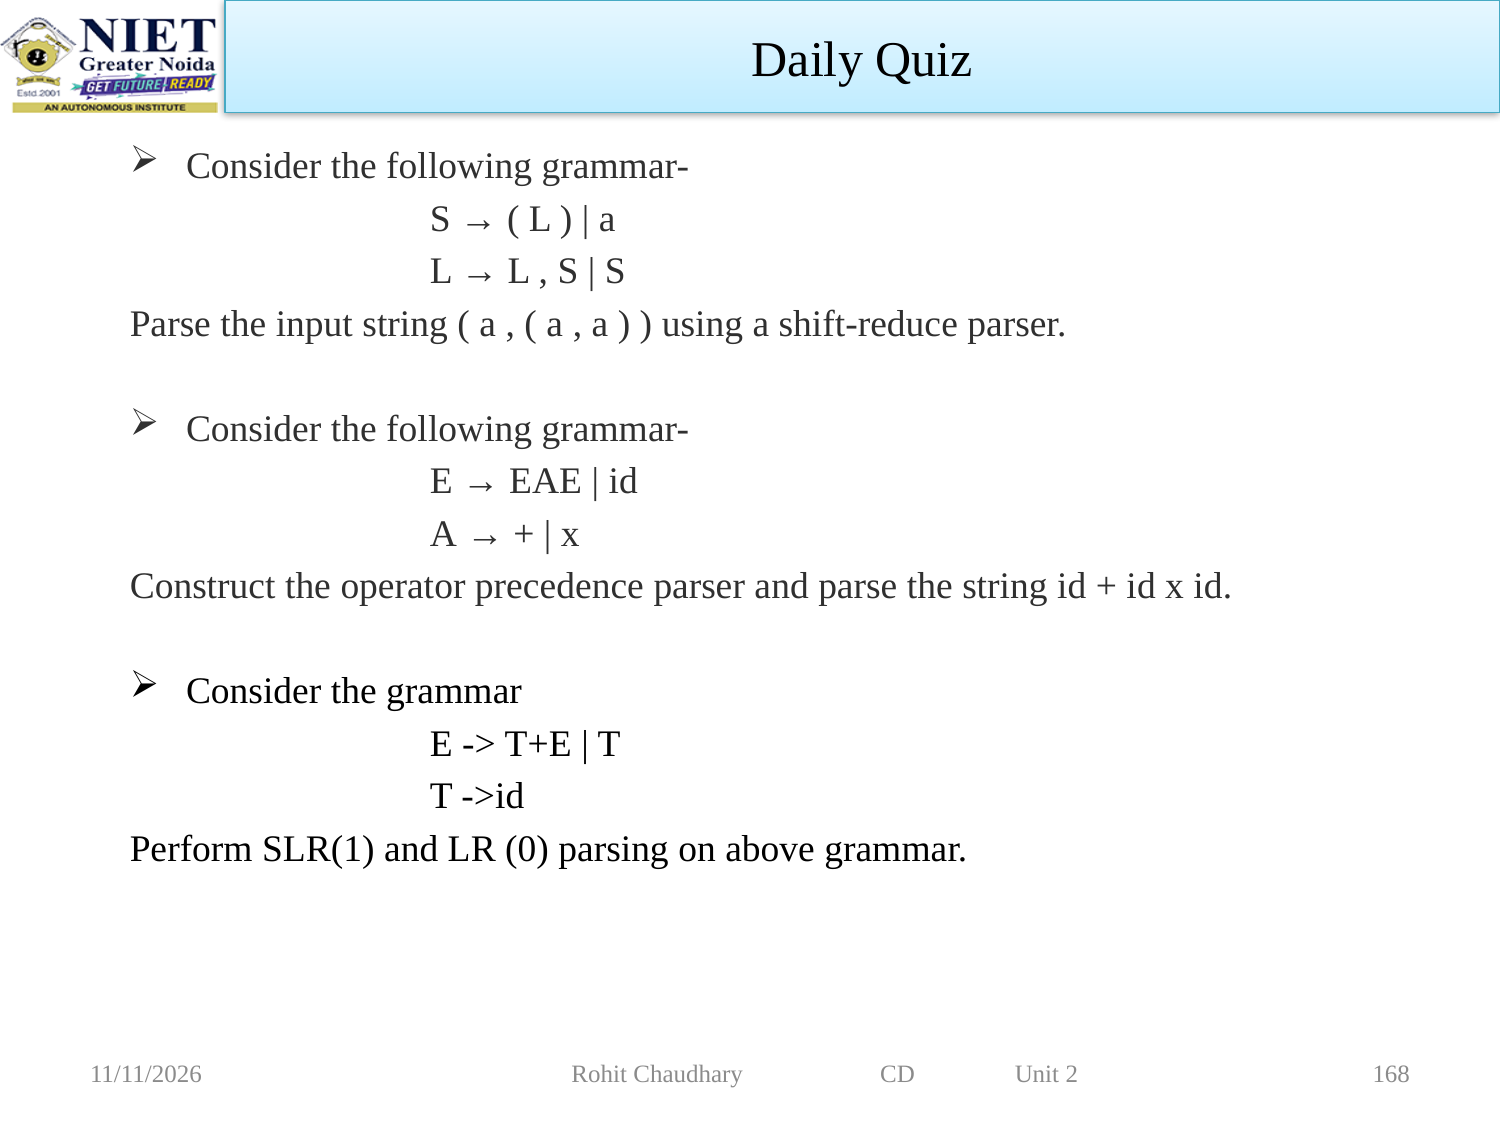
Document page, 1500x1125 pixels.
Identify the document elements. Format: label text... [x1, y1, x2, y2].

slide_number 168 [1238, 1042, 1425, 1103]
text_box Daily Quiz [224, 0, 1500, 113]
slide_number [75, 1042, 412, 1103]
list Consider the following grammar- S → ( L ) | a L → L , S | S Parse the input string ( a , ( a , a ) ) using a shift-reduce parser. Consider the following grammar- E → EAE | id A → + | x Construct the operator precedence parser and parse the string id + id x id. Consider the grammar E -> T+E | T T ->id Perform SLR(1) and LR (0) parsing on above grammar. [114, 134, 1465, 986]
picture [0, 16, 218, 113]
footer Rohit Chaudhary CD Unit 2 [412, 1042, 1238, 1103]
